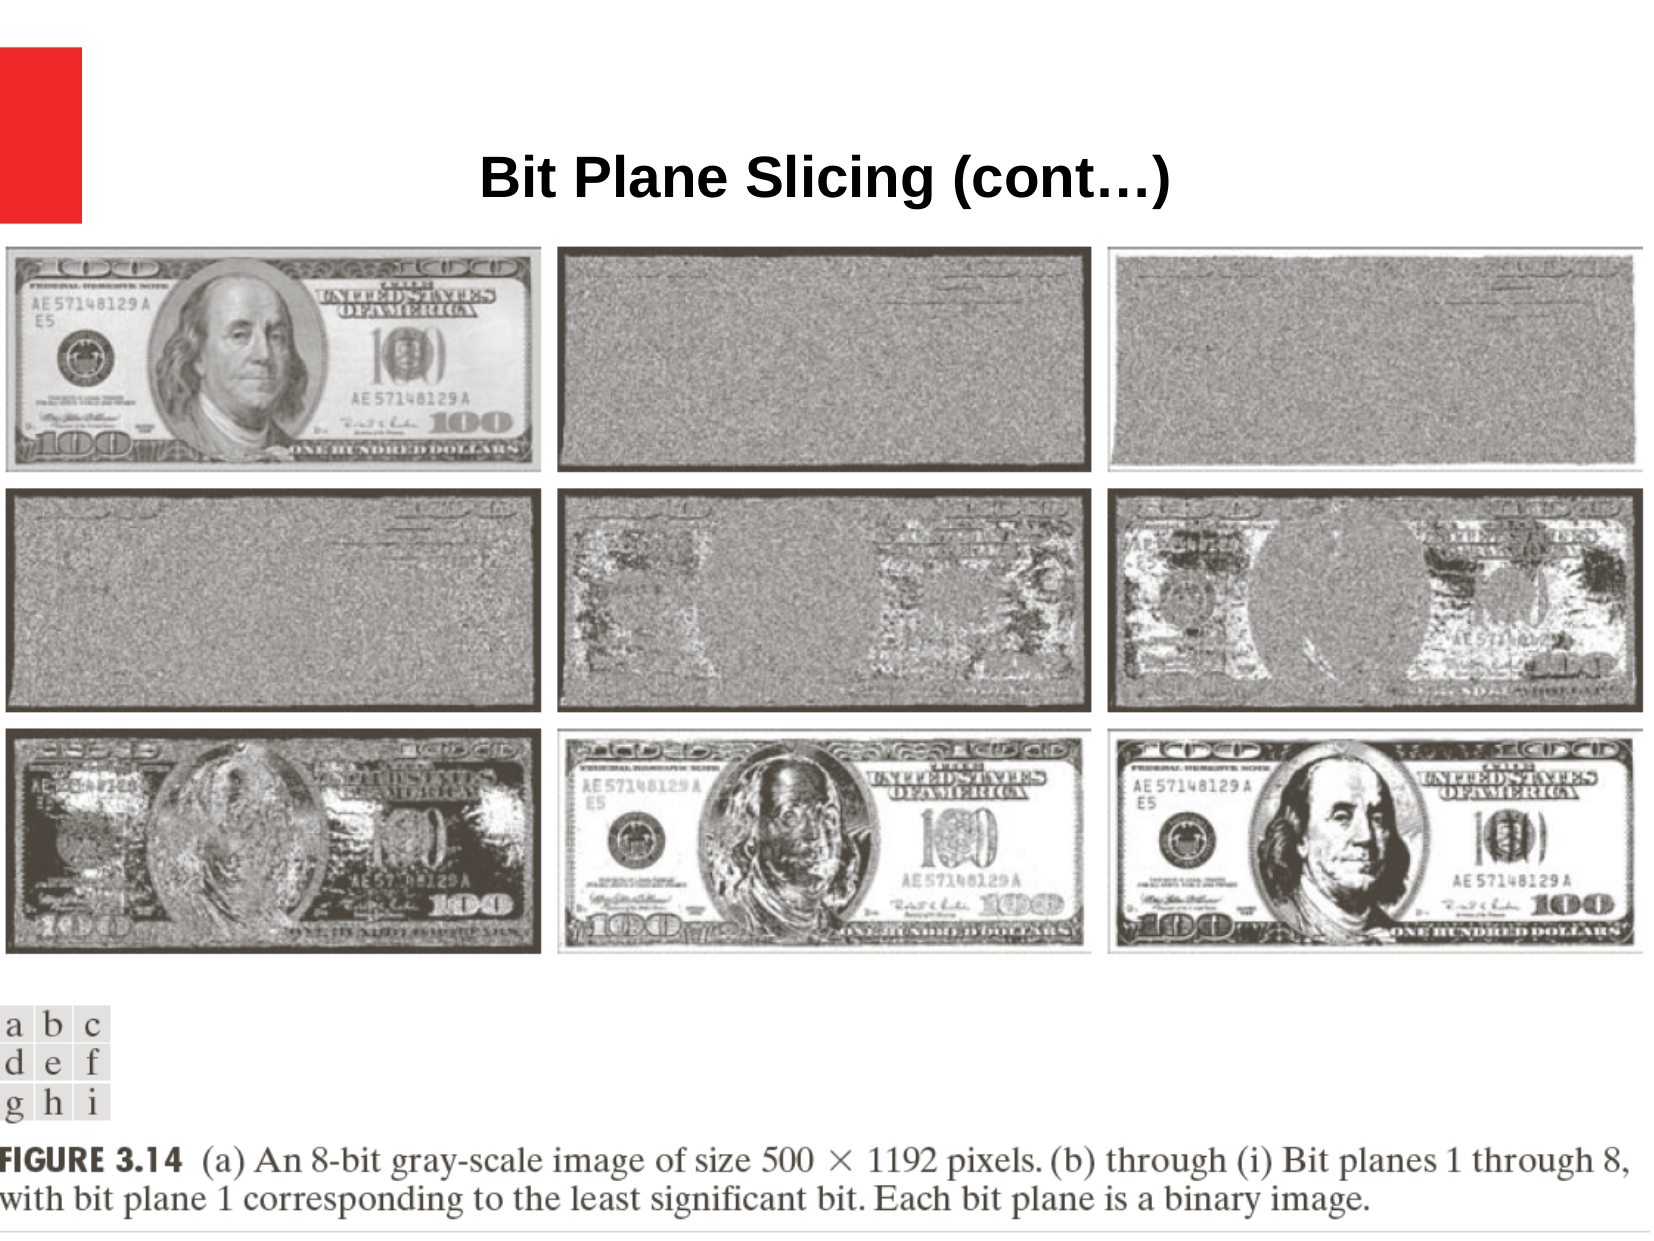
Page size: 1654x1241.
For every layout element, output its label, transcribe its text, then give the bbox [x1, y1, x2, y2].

picture [0, 240, 1654, 1241]
text_box Bit Plane Slicing (cont…) [82, 61, 1571, 239]
